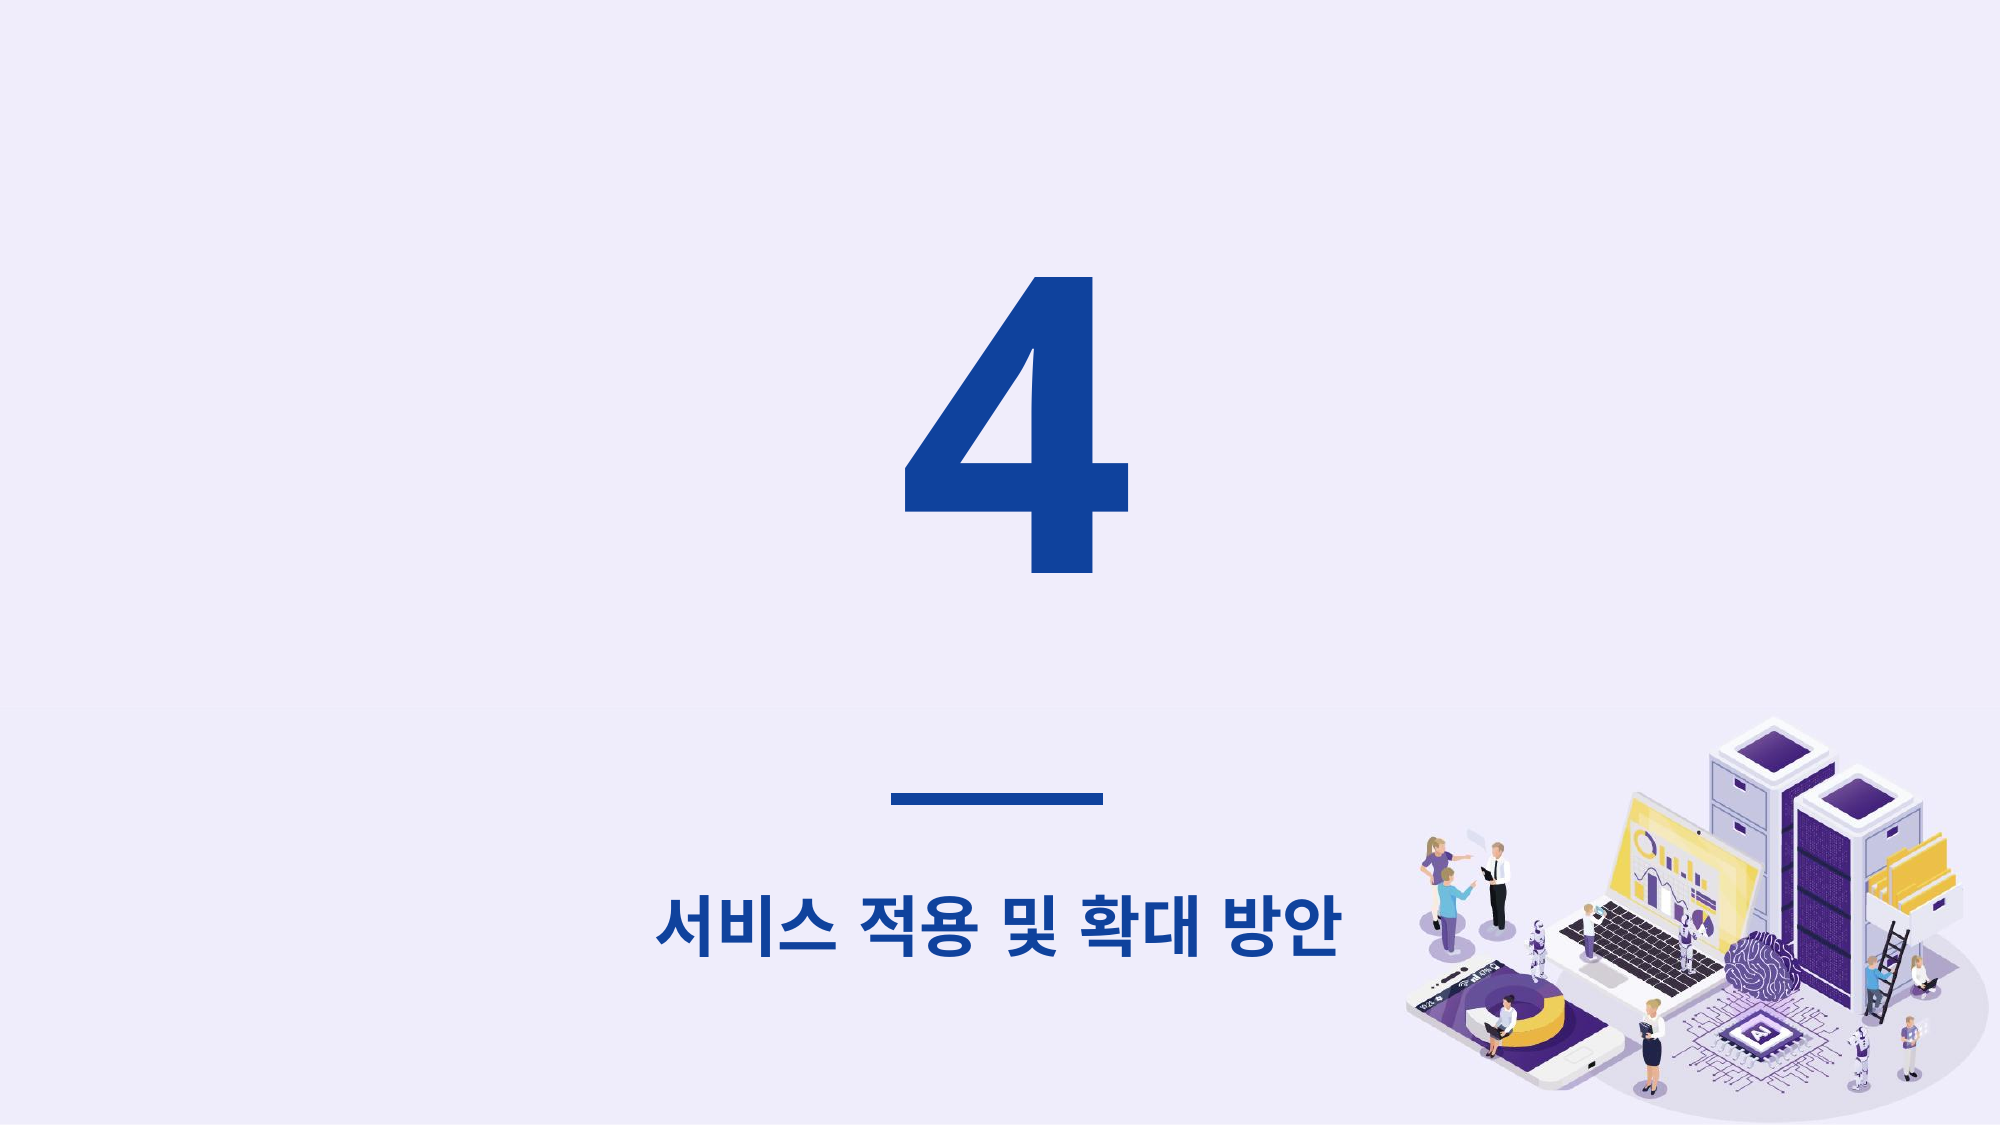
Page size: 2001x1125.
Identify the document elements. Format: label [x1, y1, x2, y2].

text_box [0, 0, 2000, 1125]
